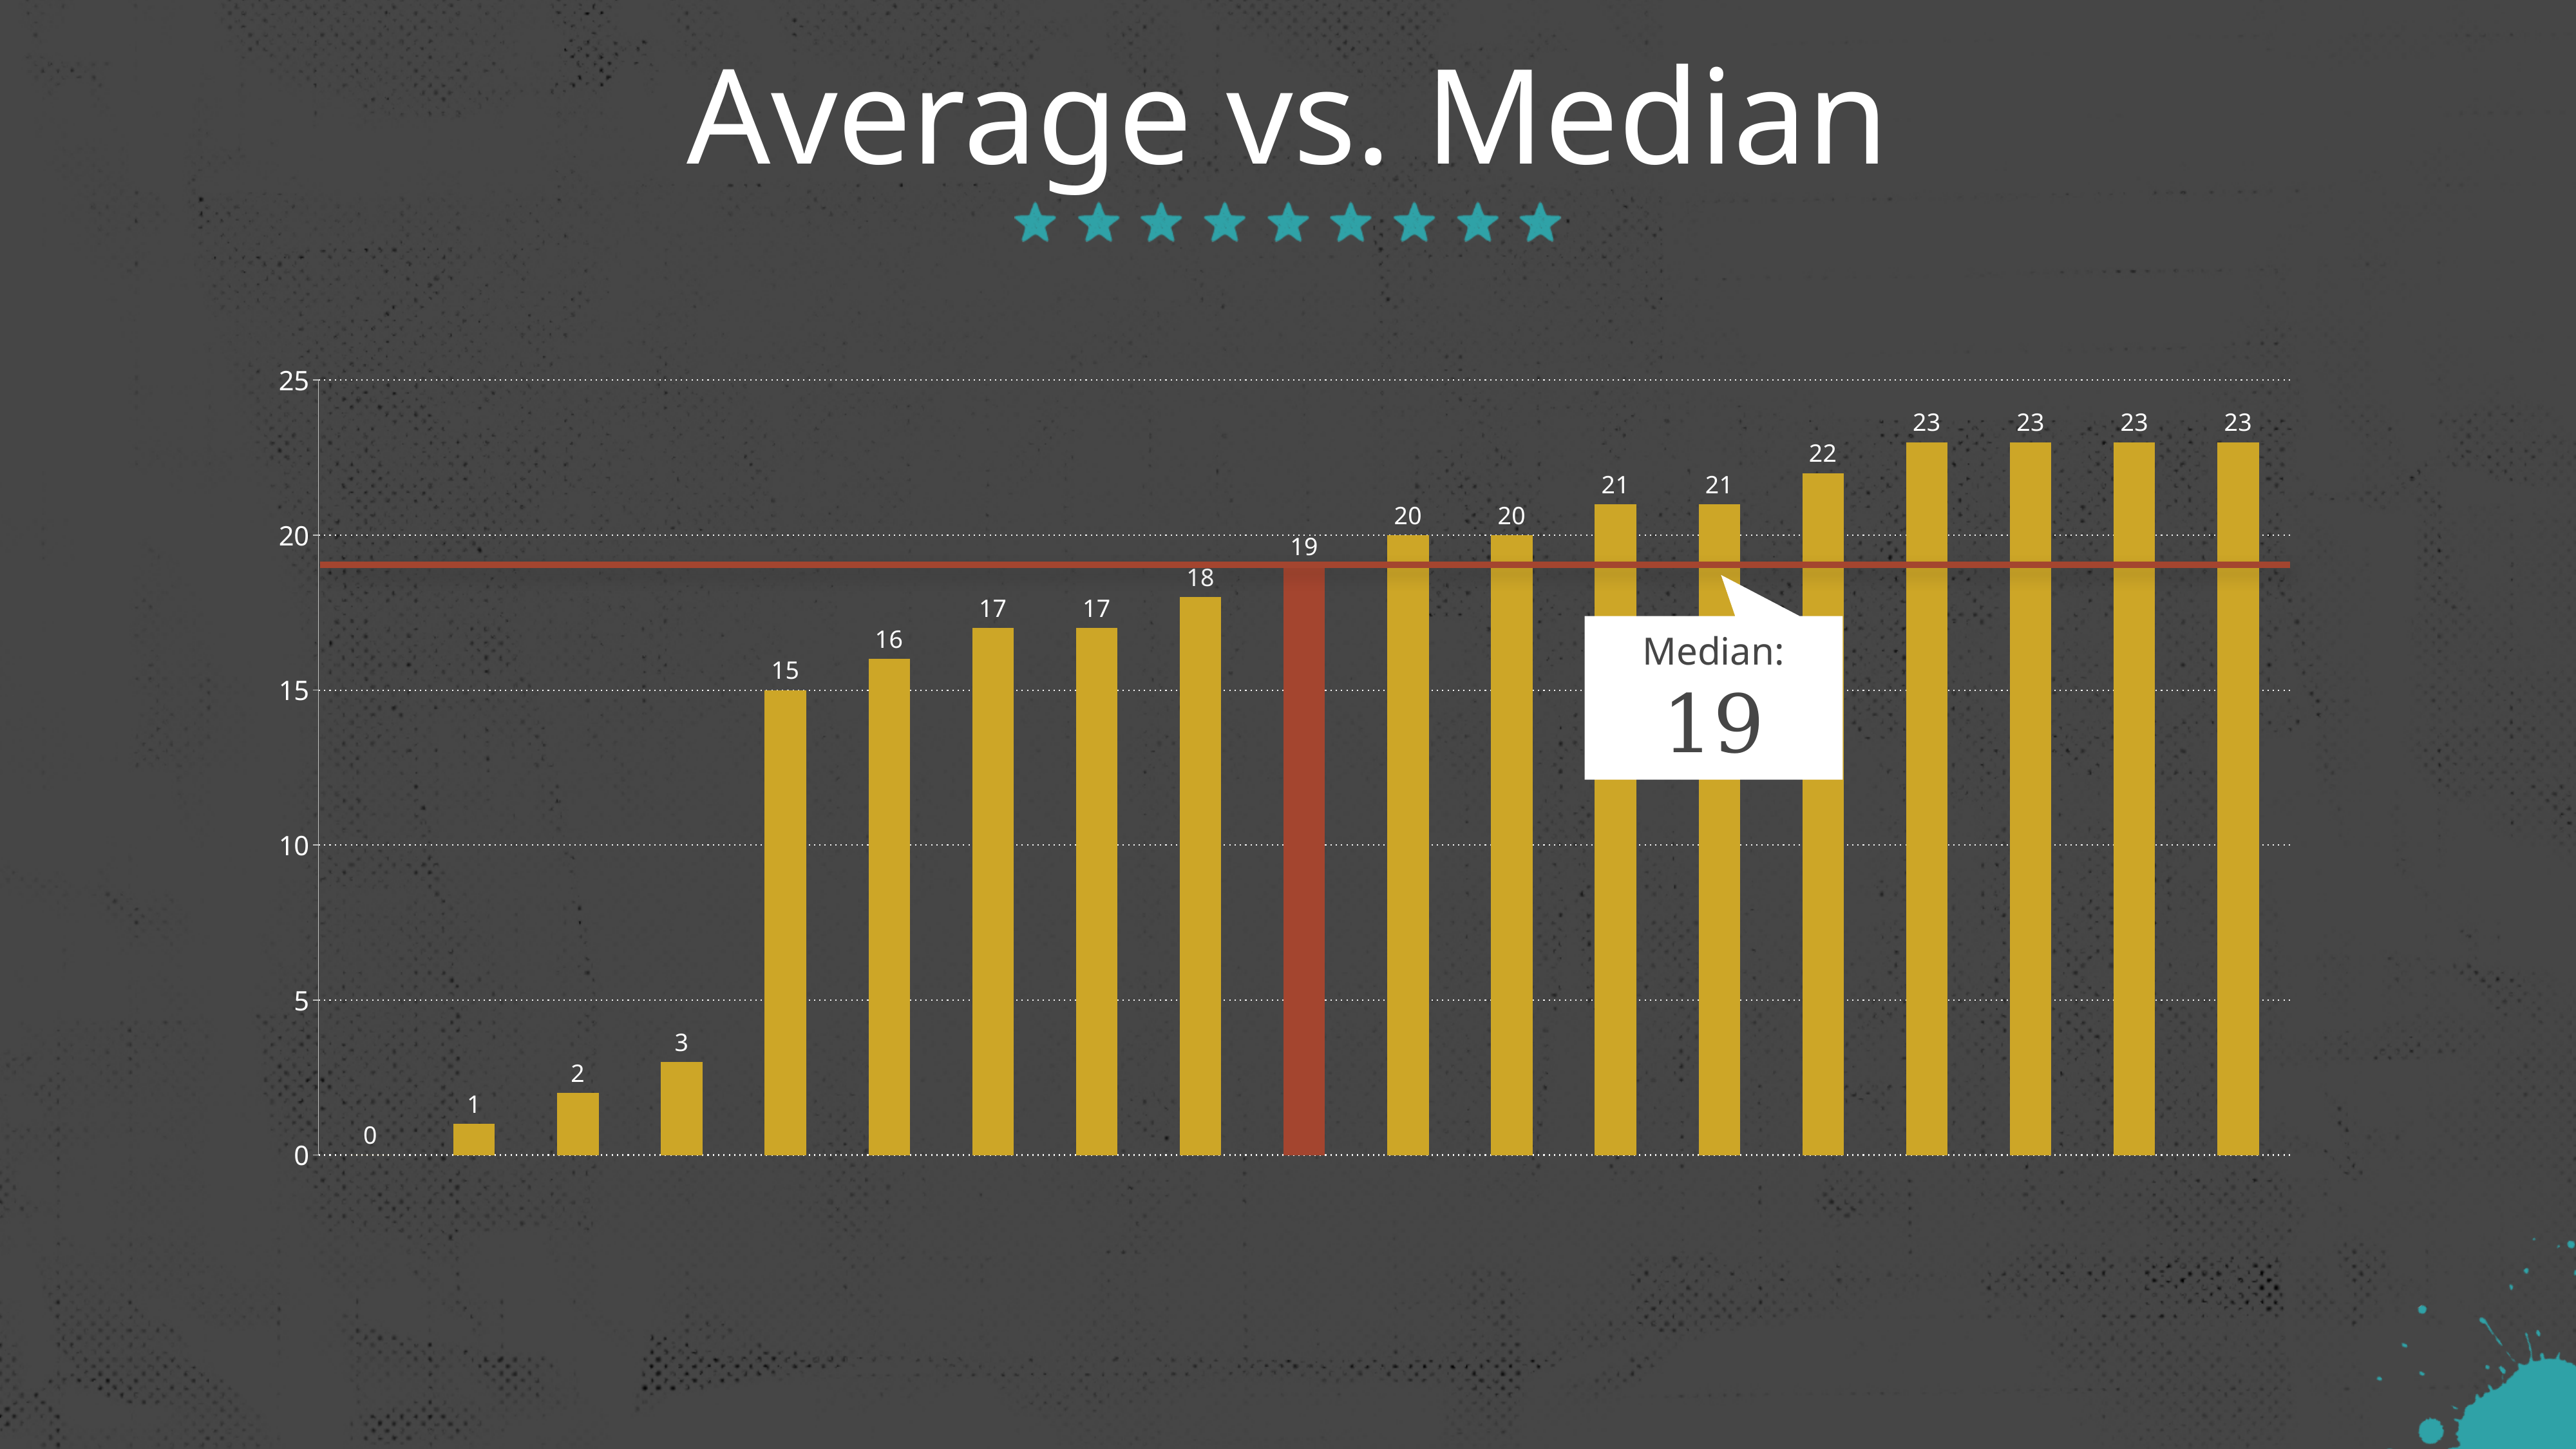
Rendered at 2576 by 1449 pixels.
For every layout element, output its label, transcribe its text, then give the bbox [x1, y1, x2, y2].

title Average vs. Median [0, 0, 2576, 177]
chart [235, 349, 2331, 1202]
picture [0, 177, 2576, 1449]
